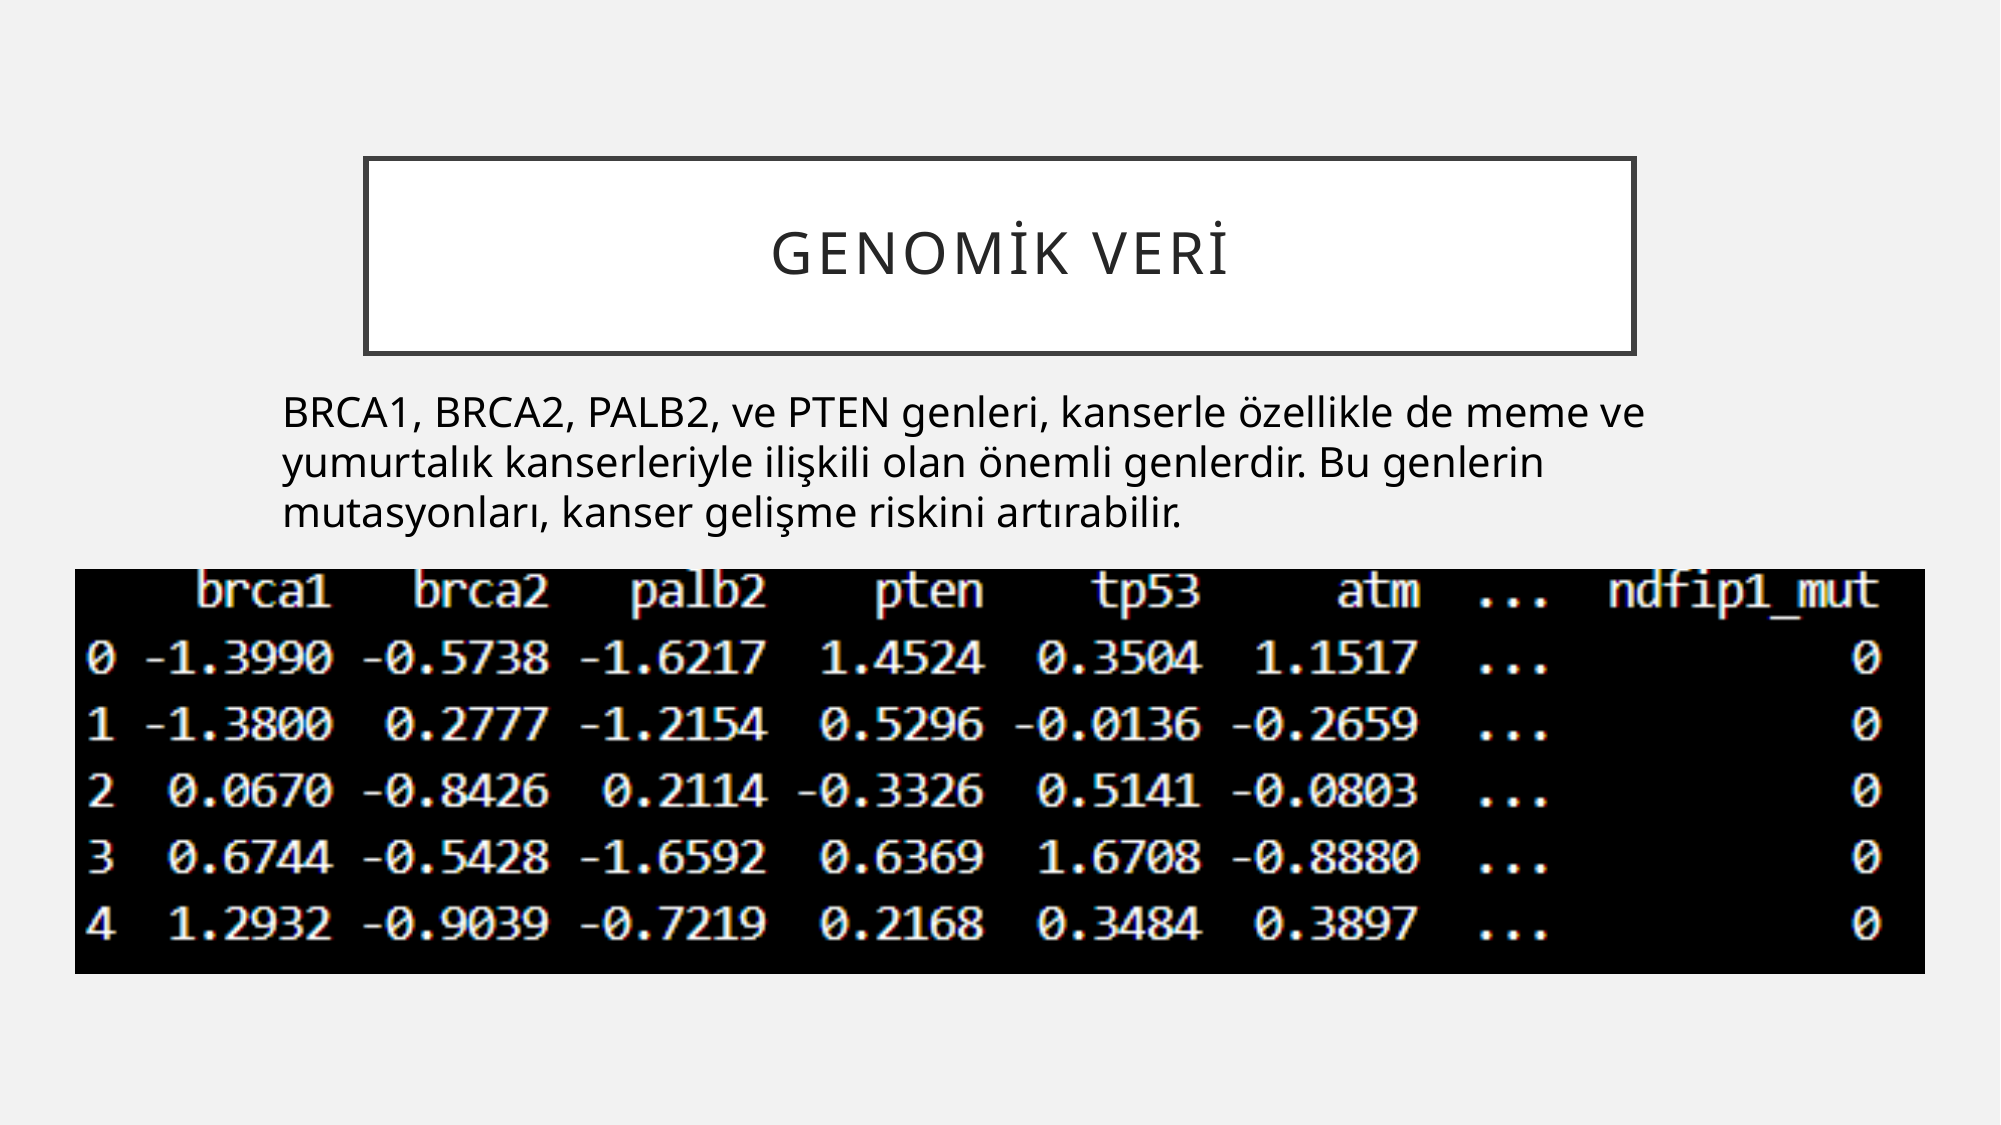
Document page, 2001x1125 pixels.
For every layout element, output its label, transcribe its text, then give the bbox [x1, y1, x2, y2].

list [75, 569, 1925, 974]
title Genomik veri [363, 156, 1637, 356]
text_box BRCA1, BRCA2, PALB2, ve PTEN genleri, kanserle özellikle de meme ve yumurtalık kanserleriyle ilişkili olan önemli genlerdir. Bu genlerin mutasyonları, kanser gelişme riskini artırabilir. [267, 378, 1733, 543]
